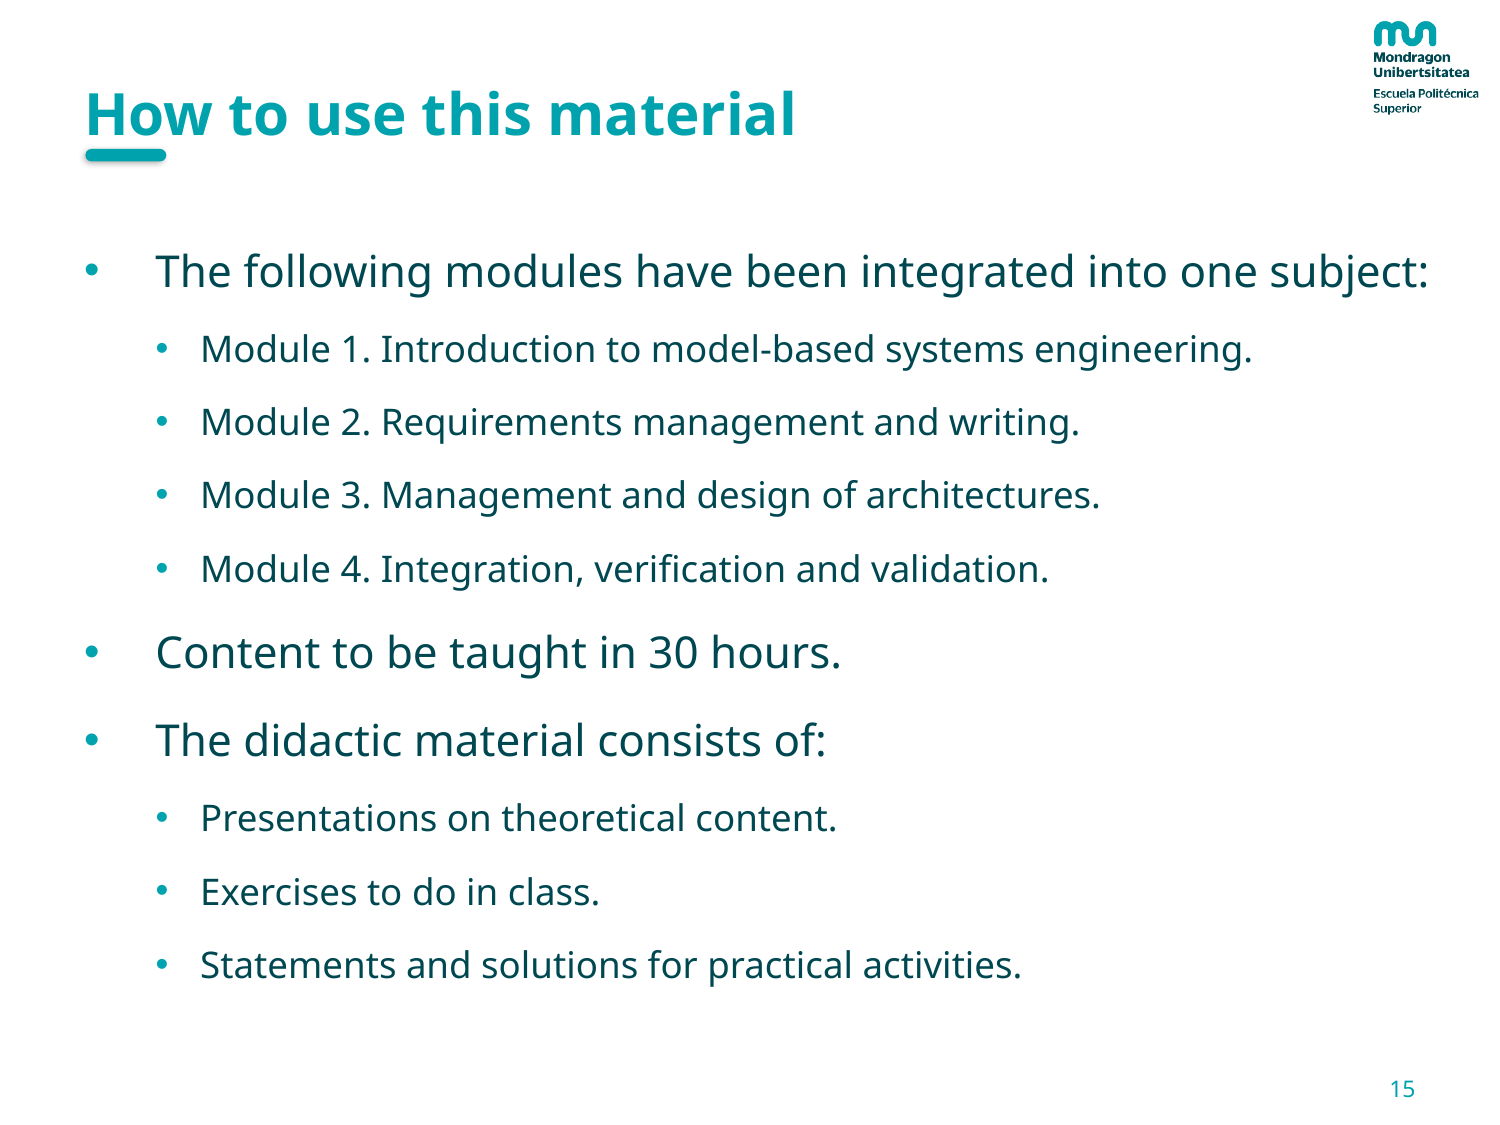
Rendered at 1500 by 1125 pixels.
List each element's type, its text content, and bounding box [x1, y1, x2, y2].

picture [1353, 0, 1500, 134]
list The following modules have been integrated into one subject: Module 1. Introduction to model-based systems engineering. Module 2. Requirements management and writing. Module 3. Management and design of architectures. Module 4. Integration, verification and validation. Content to be taught in 30 hours. The didactic material consists of: Presentations on theoretical content. Exercises to do in class. Statements and solutions for practical activities. [69, 209, 1477, 1048]
title How to use this material [69, 77, 1327, 148]
slide_number 15 [1248, 1059, 1431, 1120]
